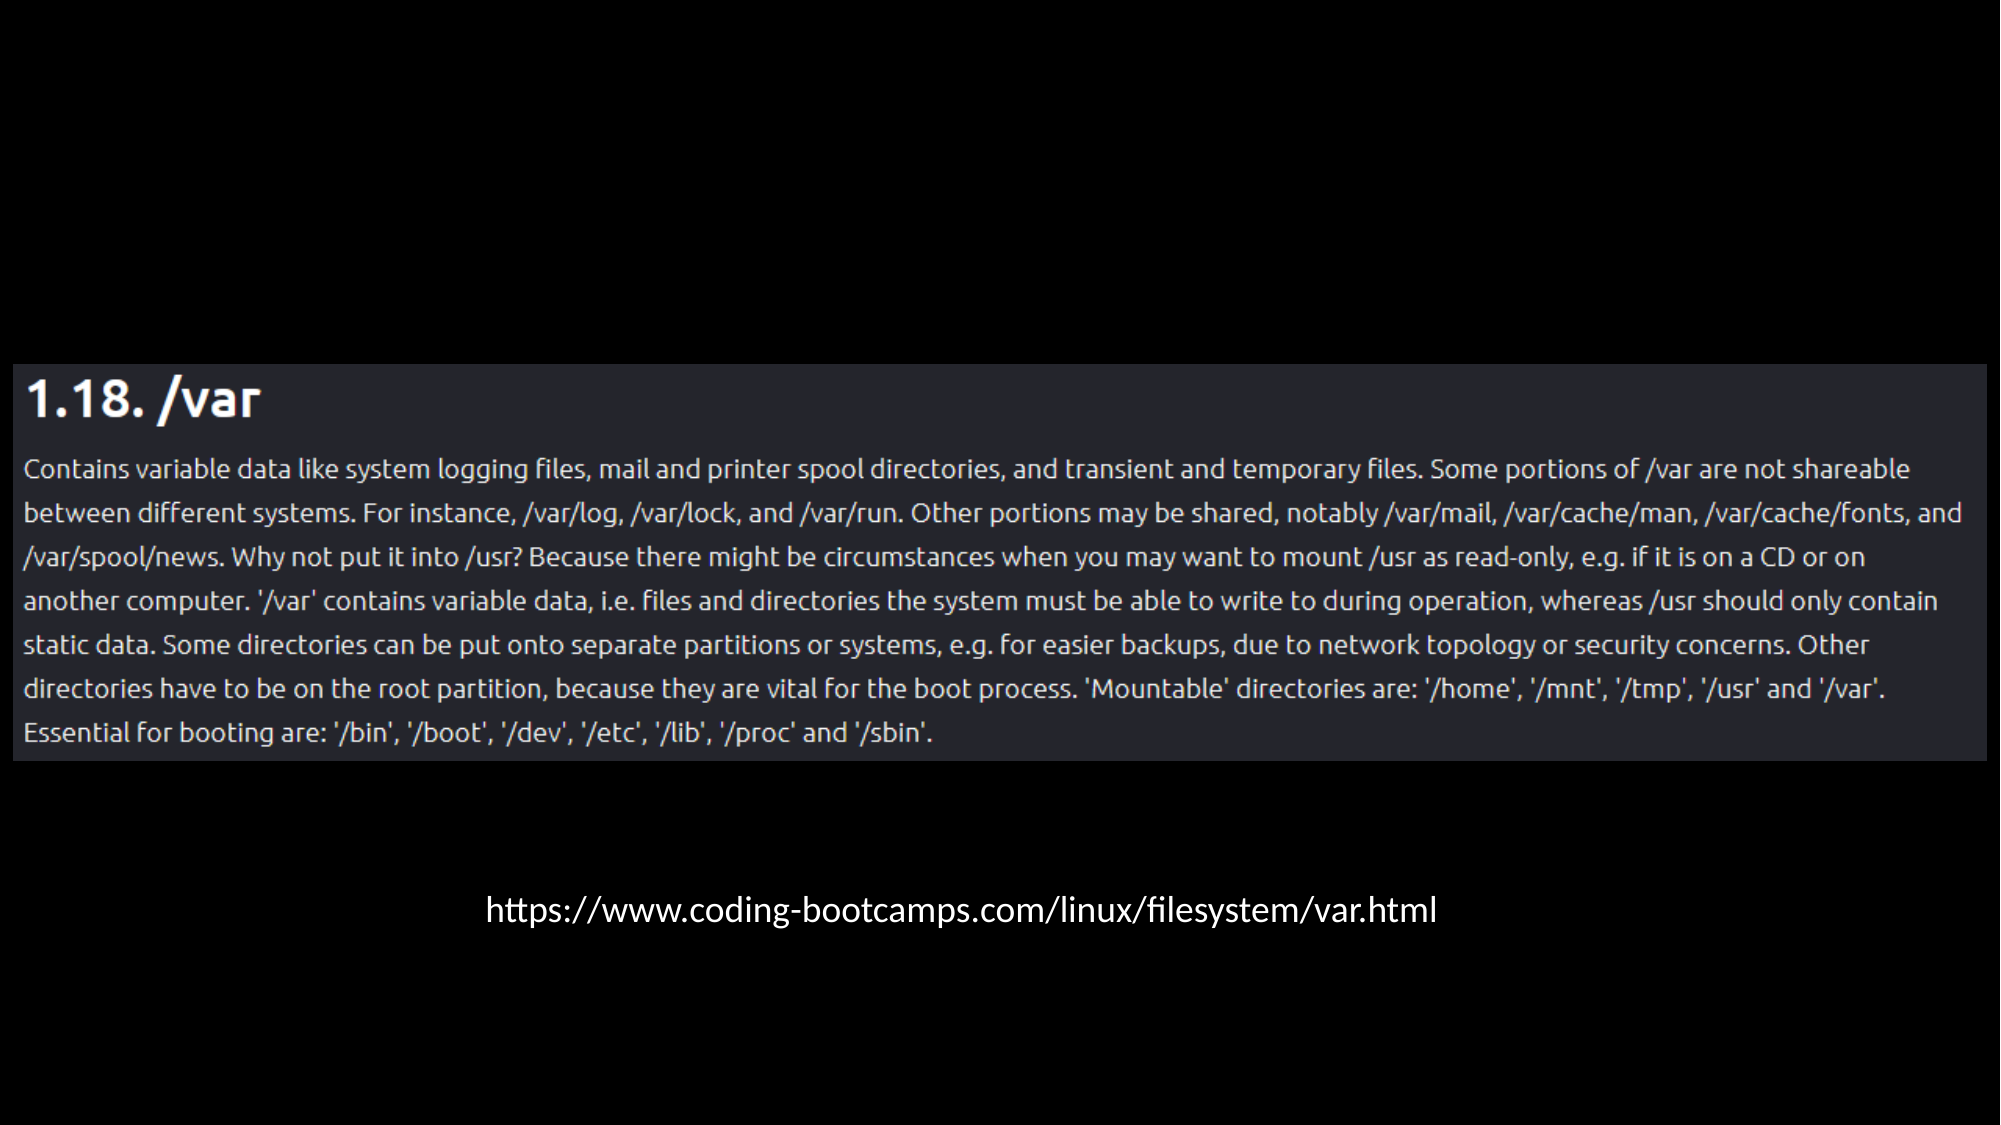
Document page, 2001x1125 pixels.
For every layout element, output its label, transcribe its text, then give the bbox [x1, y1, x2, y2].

picture [13, 364, 1987, 761]
text_box https://www.coding-bootcamps.com/linux/filesystem/var.html [470, 877, 1471, 938]
